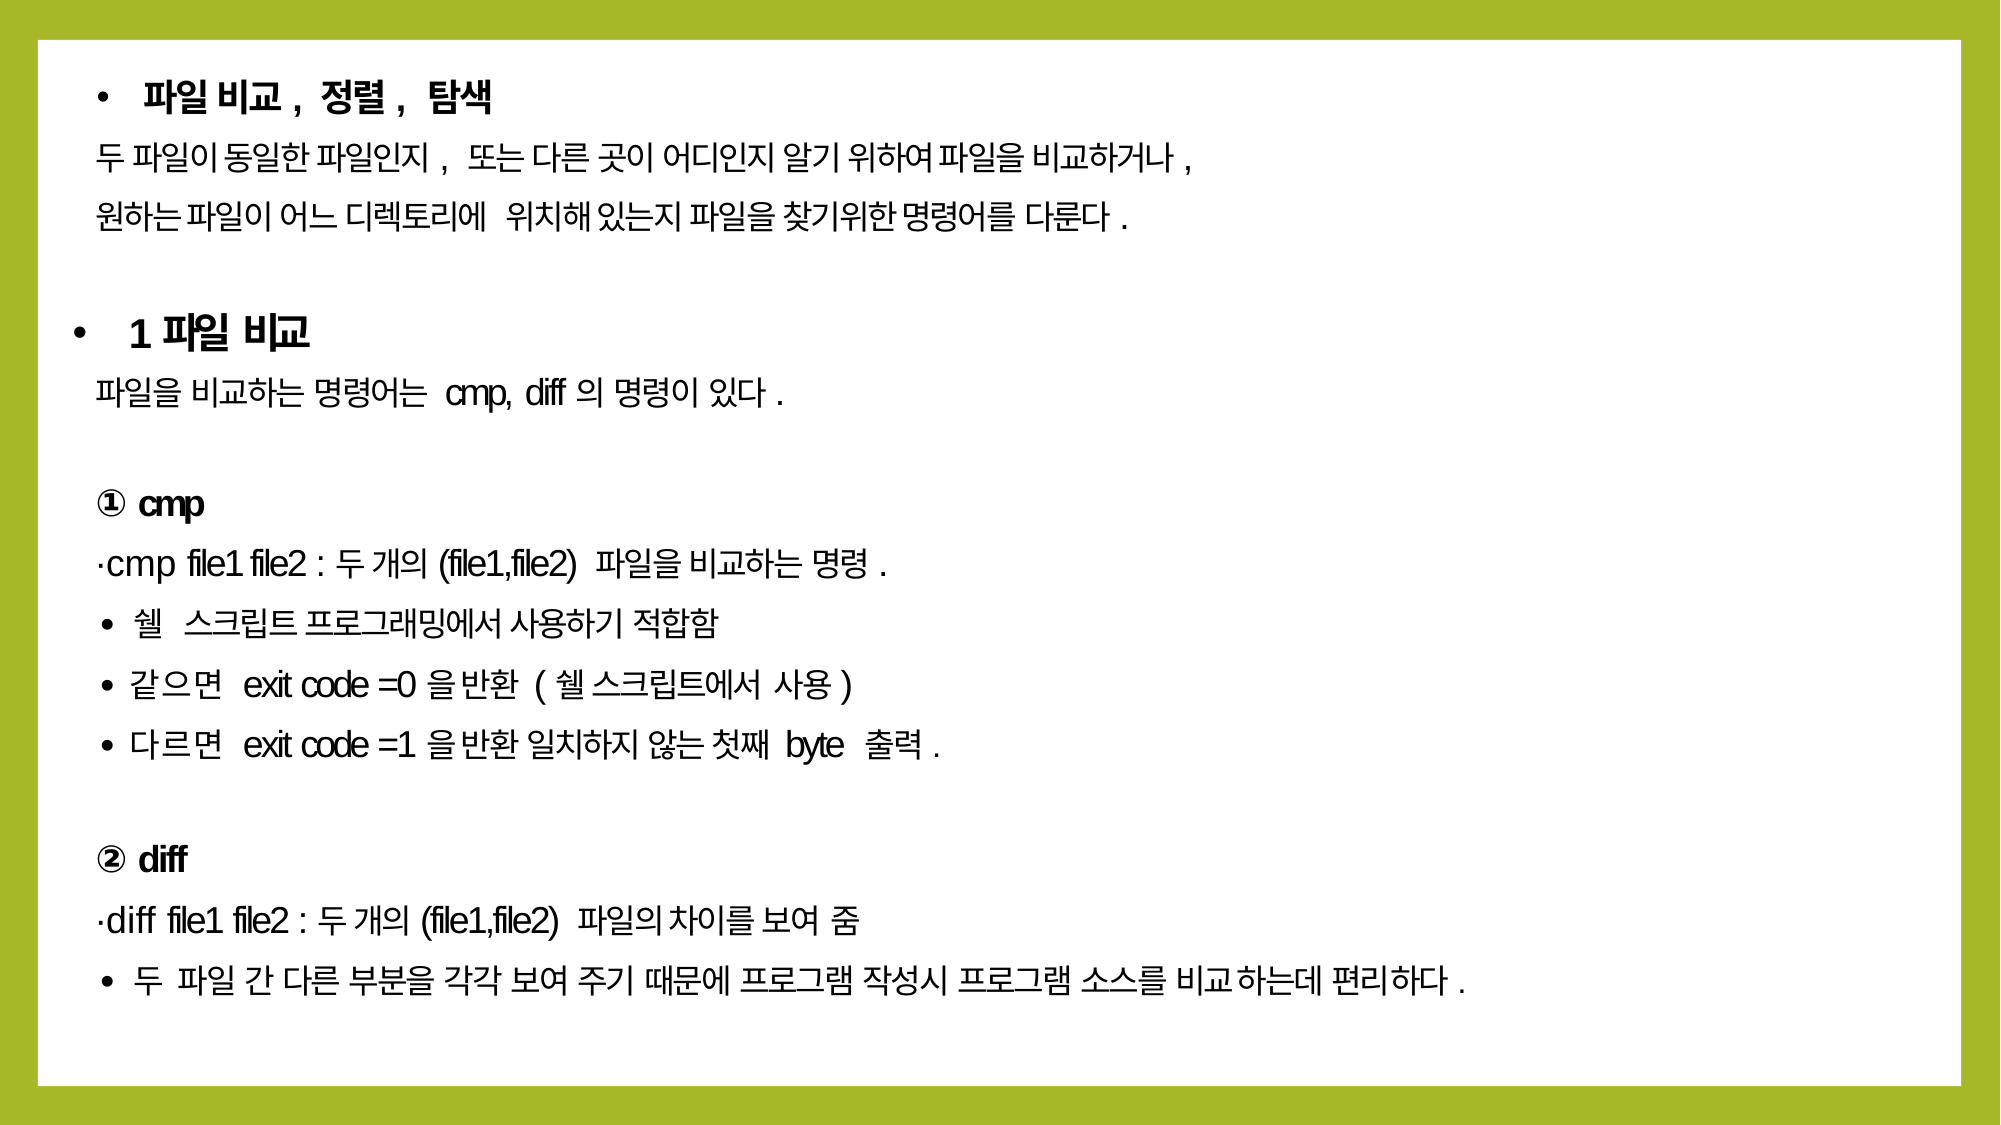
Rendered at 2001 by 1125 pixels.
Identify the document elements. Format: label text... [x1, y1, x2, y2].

text_box 파일 비교, 정렬, 탐색 두 파일이 동일한 파일인지, 또는 다른 곳이 어디인지 알기 위하여 파일을 비교하거나, 원하는 파일이 어느 디렉토리에 위치해 있는지 파일을 찾기위한 명령어를 다룬다. 1파일 비교 파일을 비교하는 명령어는 cmp, diff의 명령이 있다. ① cmp ∙cmp file1 file2 :두 개의(file1,file2) 파일을 비교하는 명령. ∙쉘 스크립트 프로그래밍에서 사용하기 적합함 ∙같으면 exit code =0을 반환 (쉘 스크립트에서 사용) ∙다르면 exit code =1을 반환 일치하지 않는 첫째 byte 출력. ② diff ∙diff file1 file2 :두 개의(file1,file2) 파일의 차이를 보여 줌 ∙두 파일 간 다른 부분을 각각 보여 주기 때문에 프로그램 작성시 프로그램 소스를 비교 하는데 편리하다. [70, 59, 1928, 1001]
